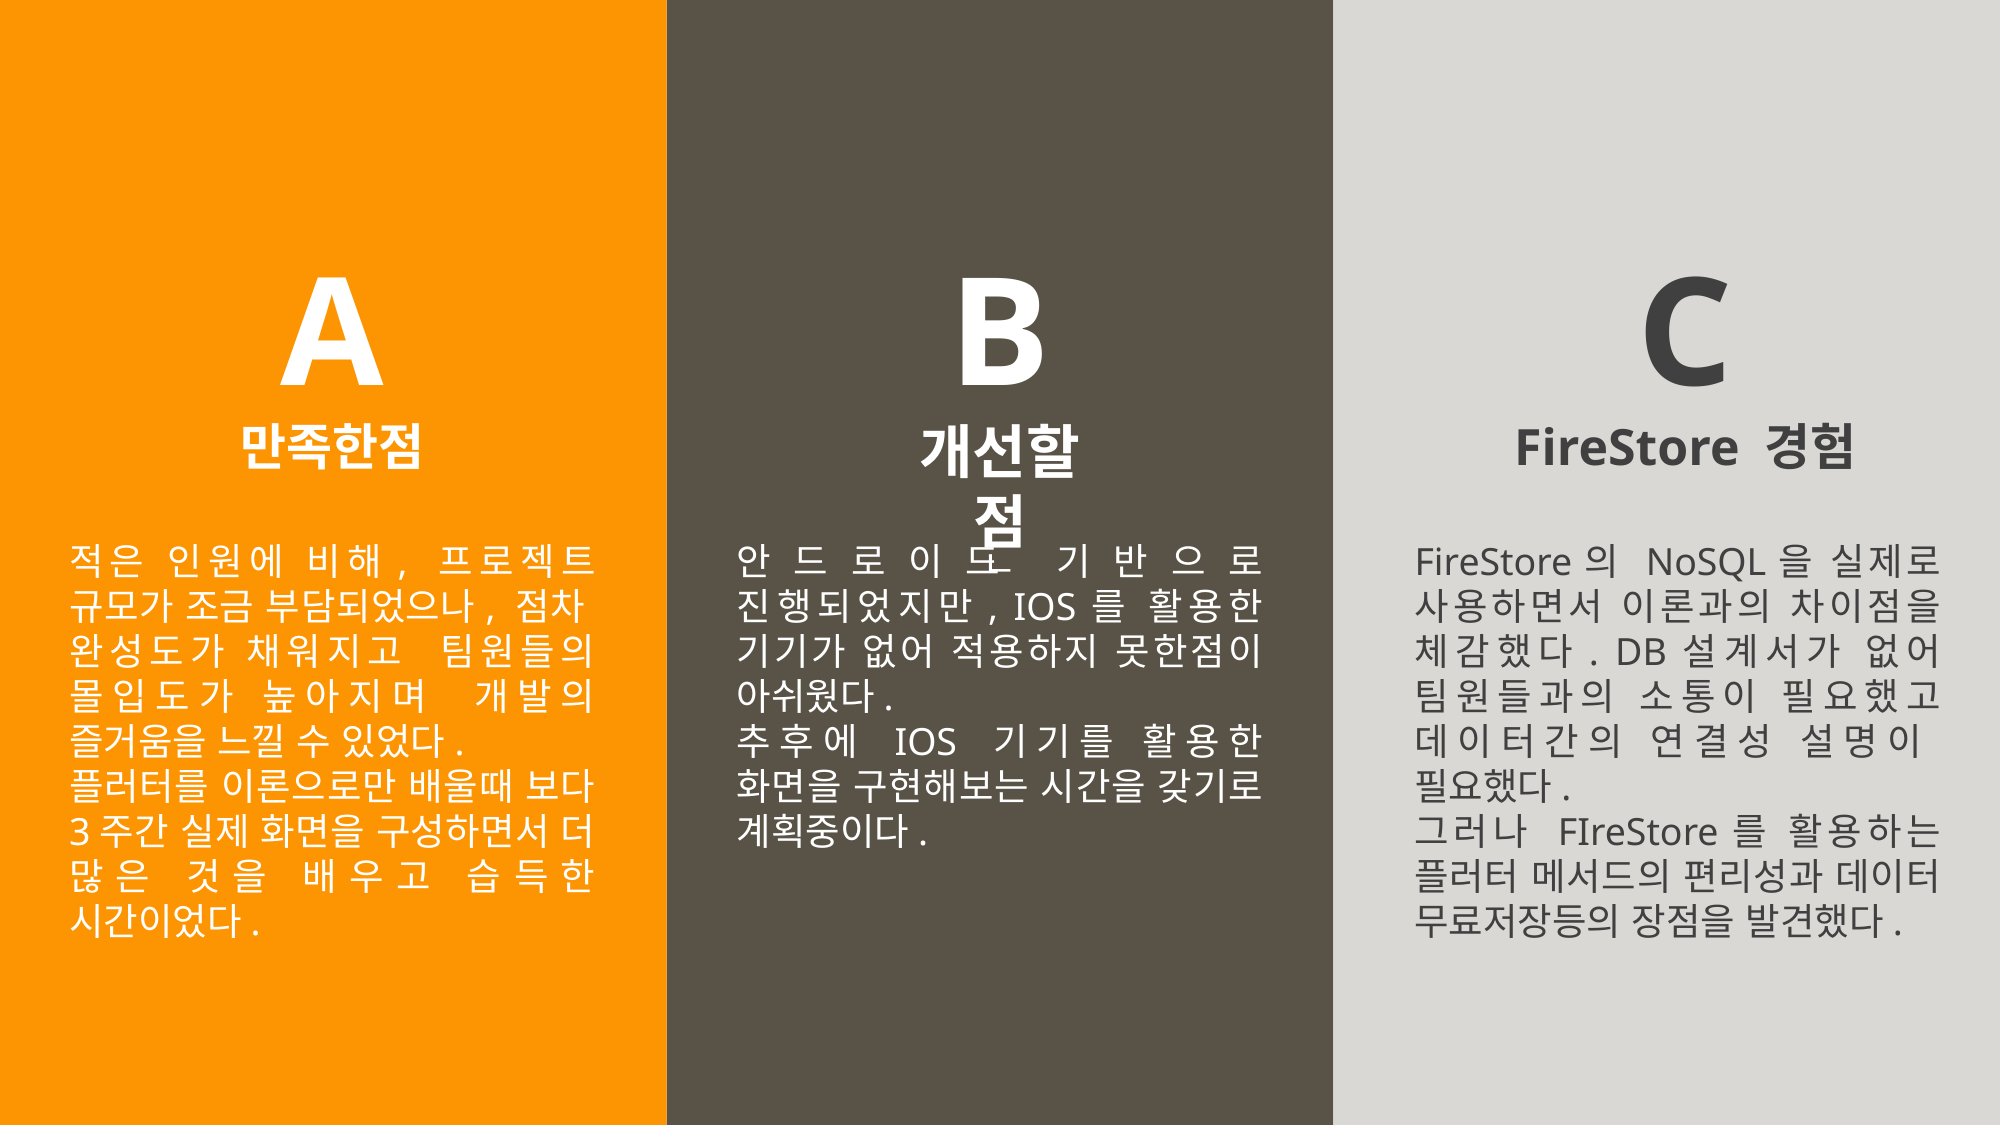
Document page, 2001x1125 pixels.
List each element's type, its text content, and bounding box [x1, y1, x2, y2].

text_box C FireStore 경험 [1460, 228, 1911, 483]
text_box FireStore의 NoSQL을 실제로 사용하면서 이론과의 차이점을 체감했다. DB설계서가 없어 팀원들과의 소통이 필요했고 데이터간의 연결성 설명이 필요했다. 그러나 FIreStore를 활용하는 플러터 메서드의 편리성과 데이터 무료저장등의 장점을 발견했다. [1399, 530, 1956, 951]
text_box B 개선할점 [878, 228, 1122, 530]
text_box [0, 0, 668, 1125]
text_box 적은 인원에 비해, 프로젝트 규모가 조금 부담되었으나, 점차 완성도가 채워지고 팀원들의 몰입도가 높아지며 개발의 즐거움을 느낄 수 있었다. 플러터를 이론으로만 배울때 보다 3주간 실제 화면을 구성하면서 더 많은 것을 배우고 습득한 시간이었다. [54, 530, 611, 996]
text_box [1332, 0, 2000, 1125]
text_box 안드로이드 기반으로 진행되었지만, IOS를 활용한 기기가 없어 적용하지 못한점이 아쉬웠다. 추후에 IOS 기기를 활용한 화면을 구현해보는 시간을 갖기로 계획중이다. [721, 530, 1278, 861]
text_box ㄴ [668, 0, 1332, 1125]
text_box A 만족한점 [211, 228, 454, 483]
